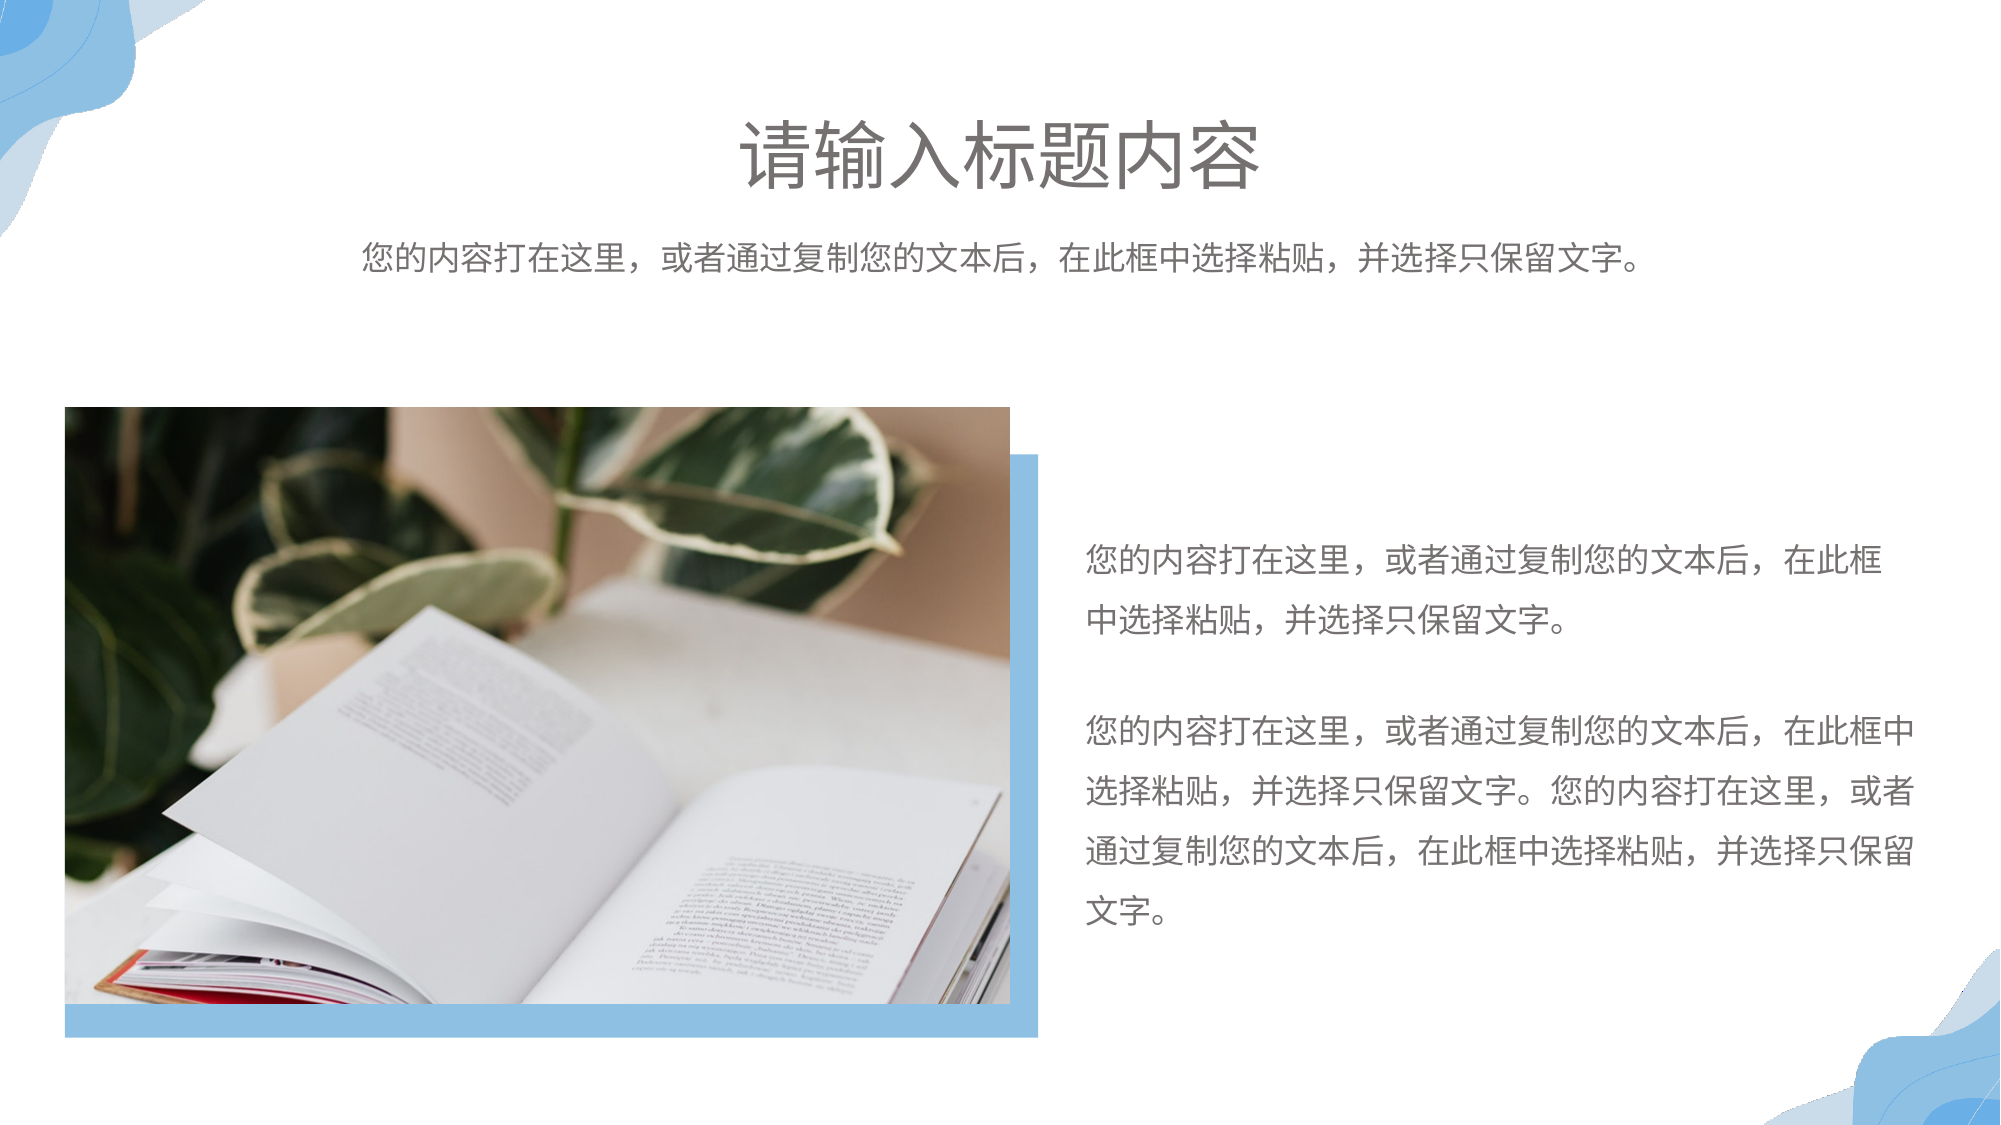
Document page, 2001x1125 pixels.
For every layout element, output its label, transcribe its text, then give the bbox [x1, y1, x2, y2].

text_box 请输入标题内容 [722, 101, 1278, 206]
text_box [64, 453, 1039, 1039]
text_box 您的内容打在这里，或者通过复制您的文本后，在此框中选择粘贴，并选择只保留文字。您的内容打在这里，或者通过复制您的文本后，在此框中选择粘贴，并选择只保留文字。 [1070, 682, 1935, 937]
picture [1756, 949, 2000, 1125]
picture [0, 0, 212, 246]
text_box 您的内容打在这里，或者通过复制您的文本后，在此框中选择粘贴，并选择只保留文字。 [346, 210, 1654, 285]
text_box [64, 407, 1011, 1004]
text_box 您的内容打在这里，或者通过复制您的文本后，在此框中选择粘贴，并选择只保留文字。 [1070, 512, 1913, 647]
